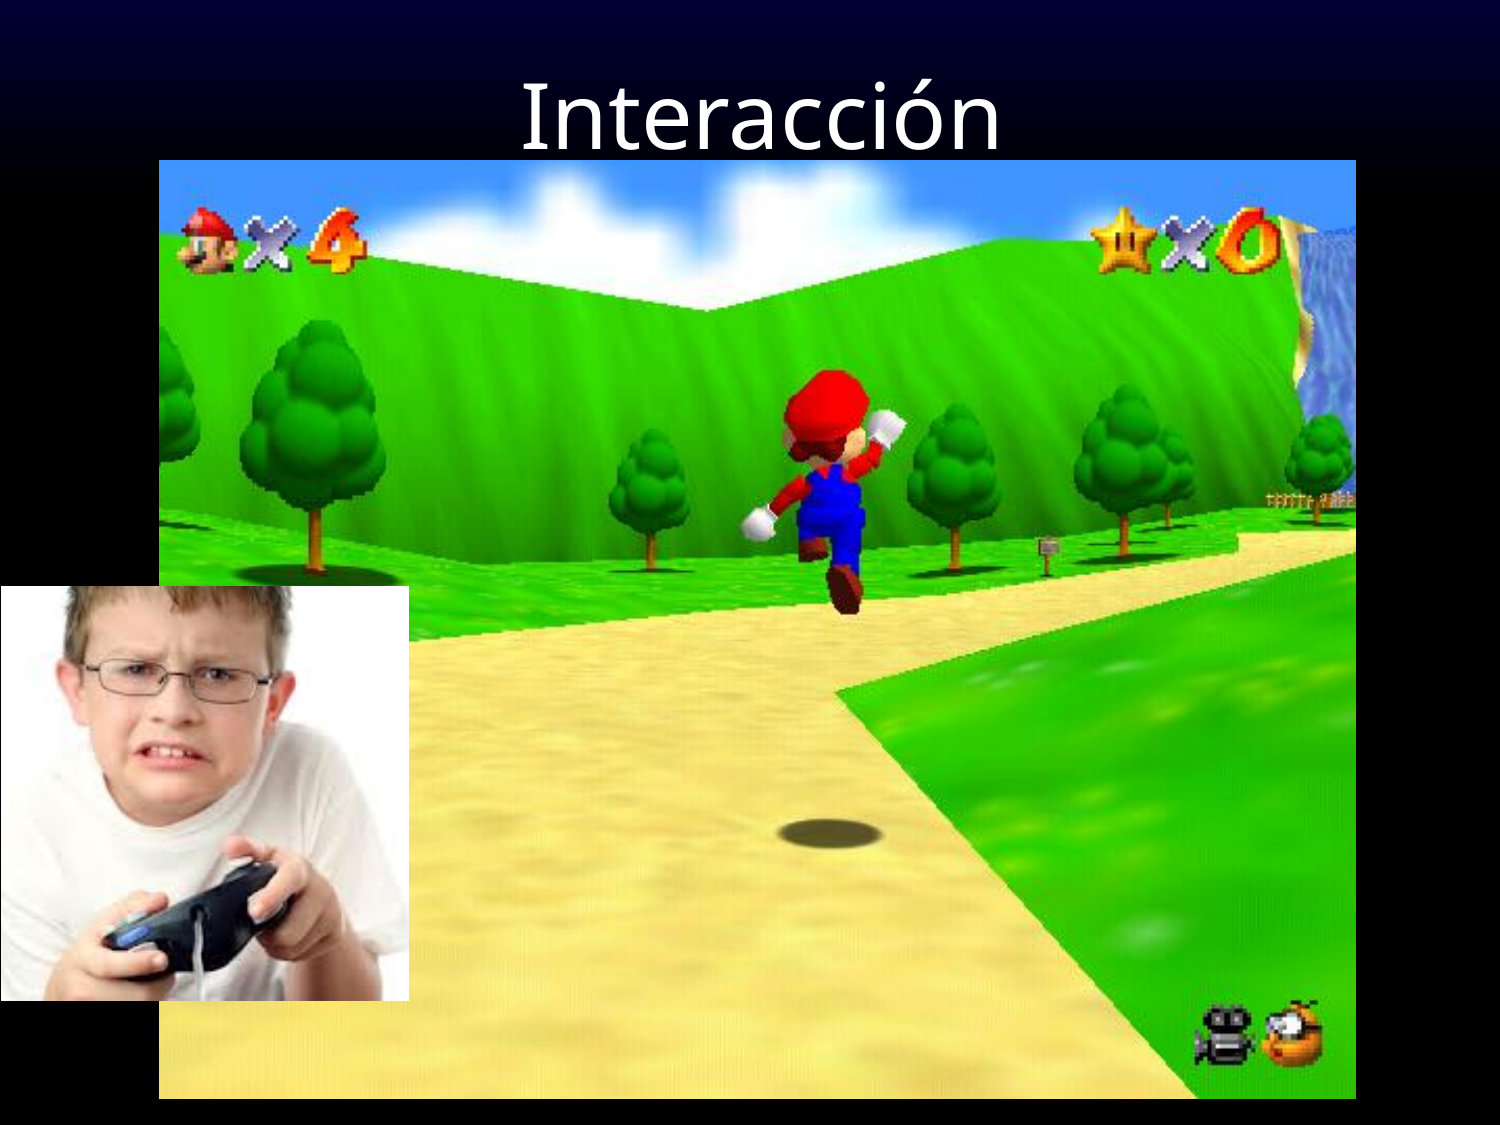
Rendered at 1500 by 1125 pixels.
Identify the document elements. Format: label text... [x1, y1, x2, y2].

title Interacción [112, 24, 1413, 201]
picture [1, 160, 1356, 1099]
